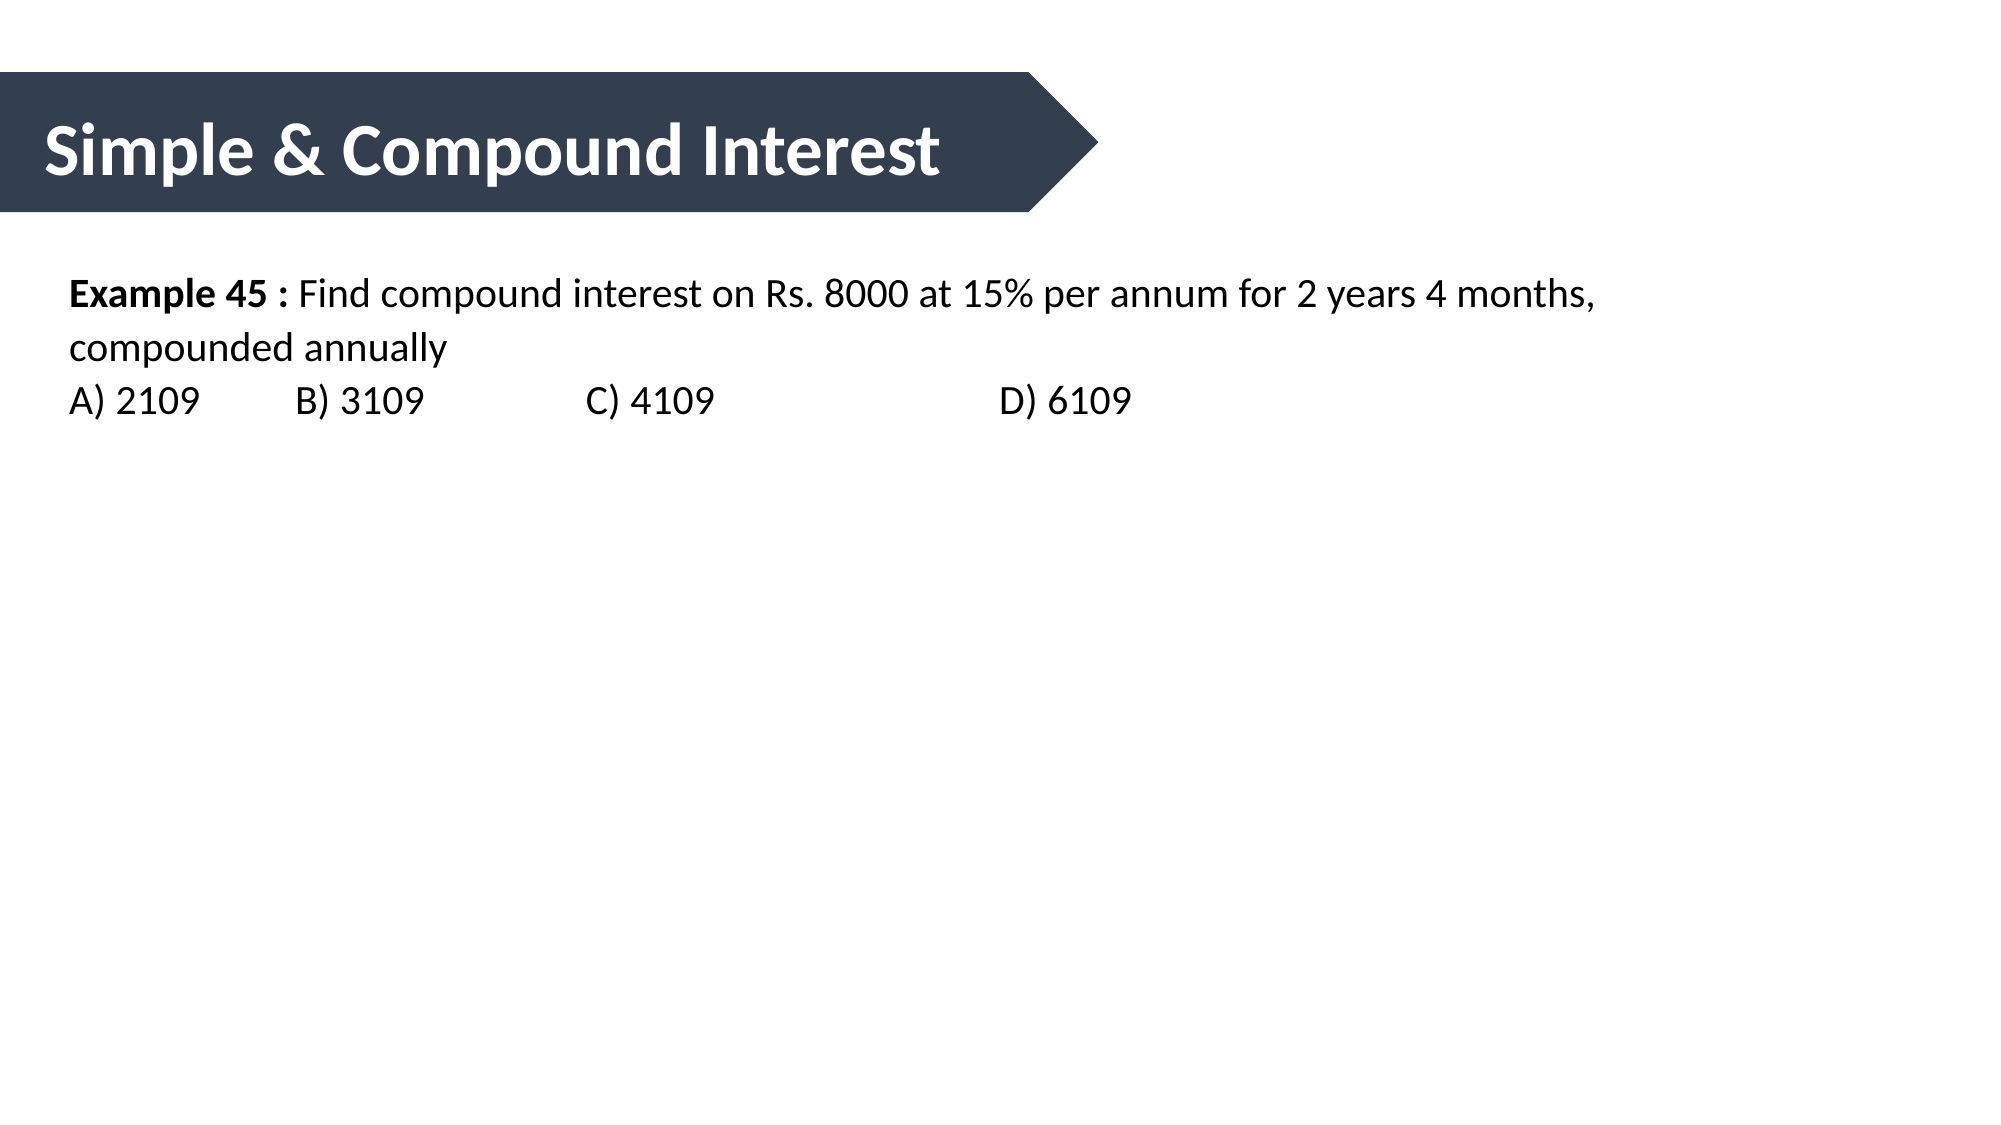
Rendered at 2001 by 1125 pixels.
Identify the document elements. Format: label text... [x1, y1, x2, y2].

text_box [0, 72, 1099, 213]
text_box Example 45 : Find compound interest on Rs. 8000 at 15% per annum for 2 years 4 months, compounded annually A) 2109 B) 3109 C) 4109 D) 6109 [54, 255, 1801, 431]
